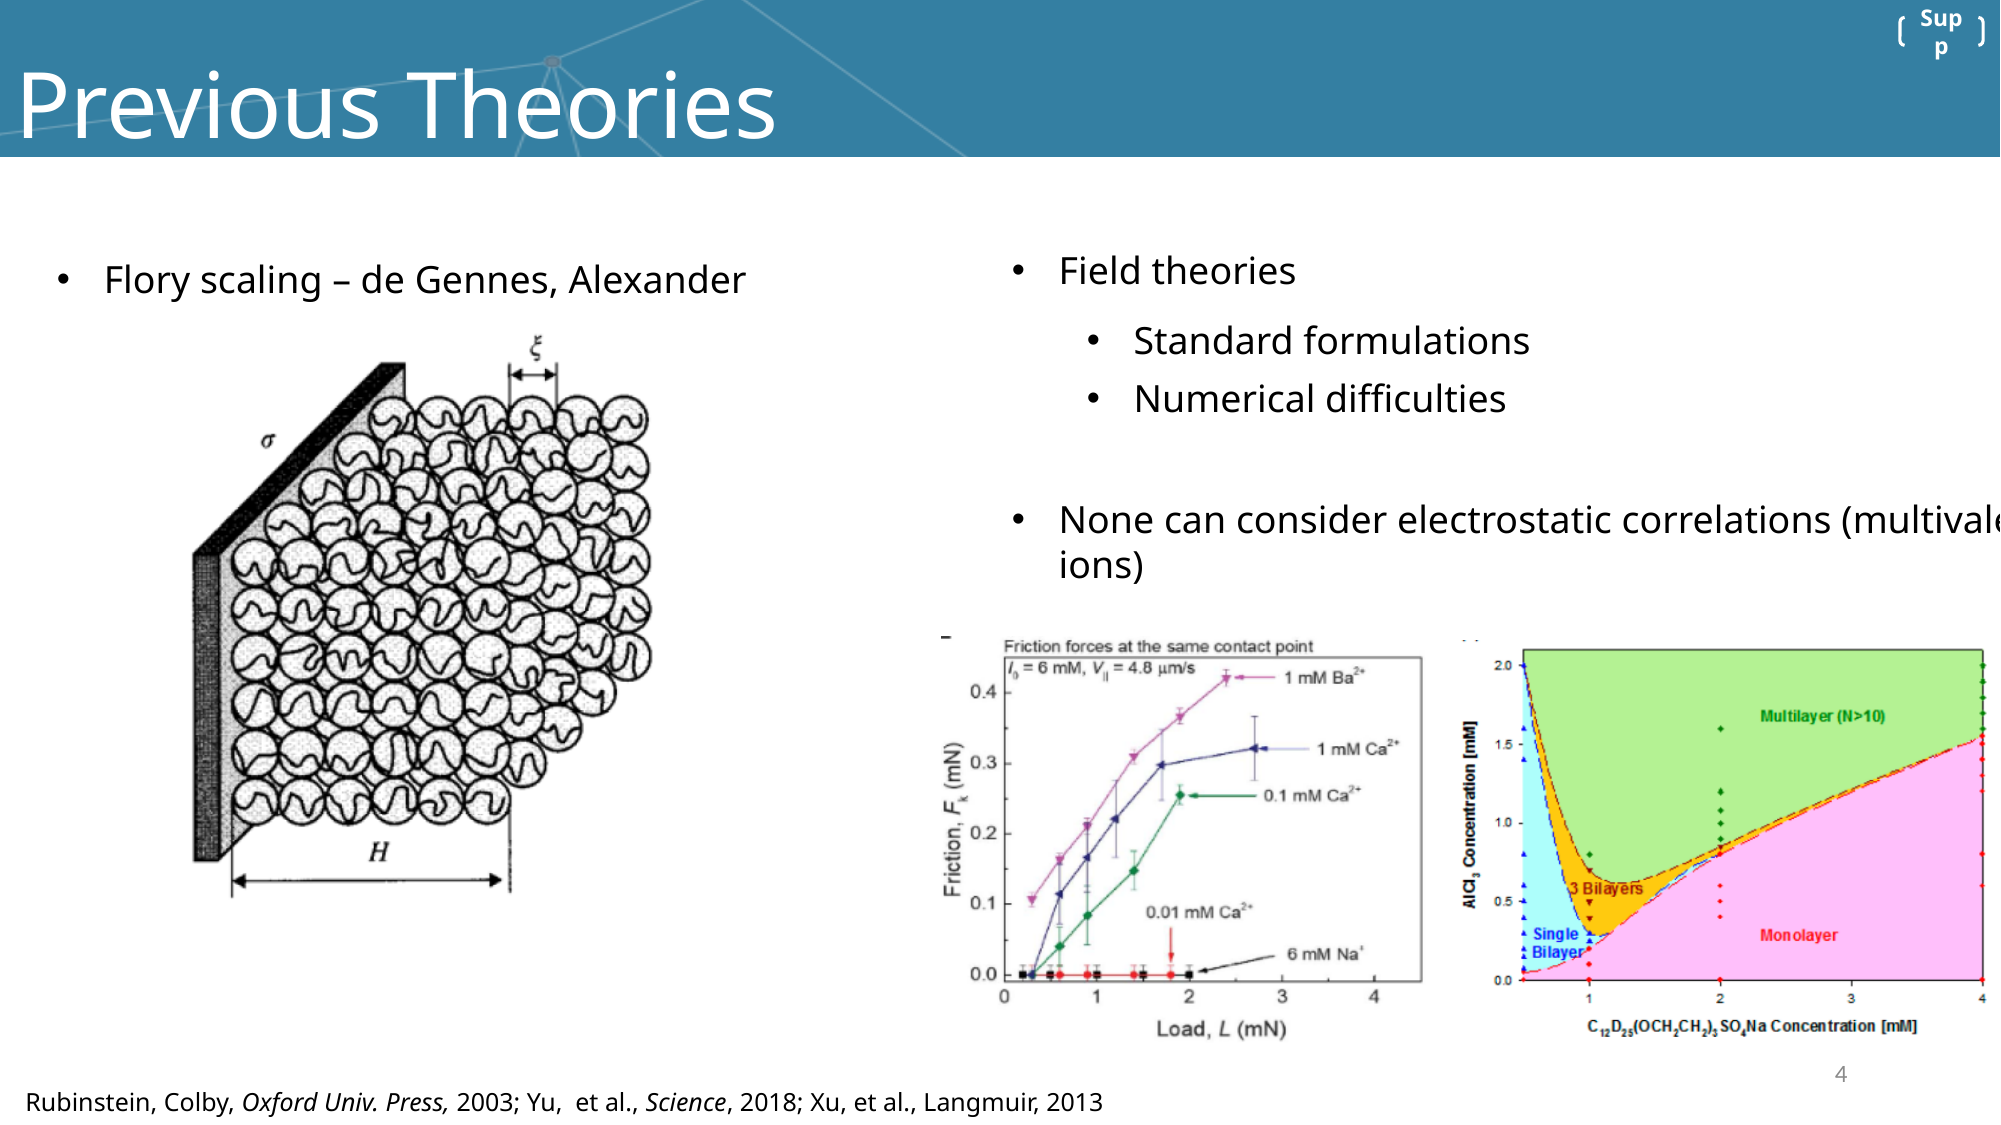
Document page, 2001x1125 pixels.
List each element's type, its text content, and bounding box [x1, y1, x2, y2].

text_box Rubinstein, Colby, Oxford Univ. Press, 2003; Yu, et al., Science, 2018; Xu, et al., Langmuir, 2013 [10, 1079, 1295, 1125]
text_box Field theories Standard formulations Numerical difficulties [997, 239, 2000, 428]
slide_number 4 [1412, 1042, 1863, 1103]
picture [941, 635, 1441, 1043]
text_box Flory scaling – de Gennes, Alexander [42, 249, 997, 309]
picture [1457, 640, 1993, 1039]
text_box None can consider electrostatic correlations (multivalent ions) [997, 488, 2000, 593]
title Previous Theories [0, 27, 1725, 159]
picture [185, 333, 669, 905]
